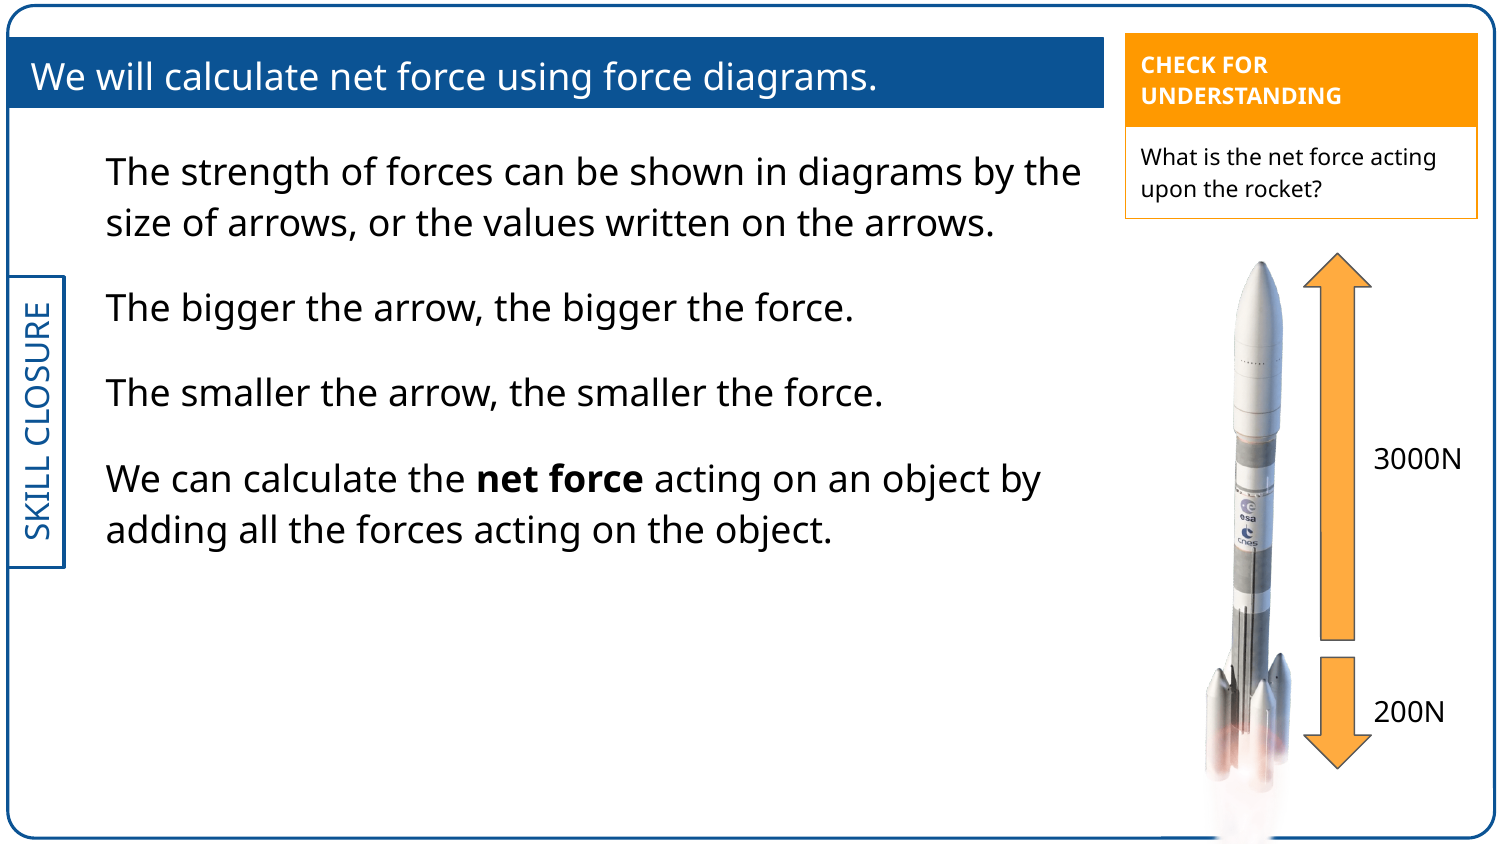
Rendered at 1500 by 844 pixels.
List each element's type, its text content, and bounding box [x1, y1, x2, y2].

table_cell What is the net force acting upon the rocket? [1126, 127, 1476, 218]
picture [958, 248, 1500, 844]
list The strength of forces can be shown in diagrams by the size of arrows, or the values written on the arrows. The bigger the arrow, the bigger the force. The smaller the arrow, the smaller the force. We can calculate the net force acting on an object by adding all the forces acting on the object. [90, 125, 1104, 807]
text_box [1303, 253, 1372, 419]
subtitle We will calculate net force using force diagrams. [15, 43, 1097, 101]
text_box [1319, 751, 1356, 769]
table_header CHECK FOR UNDERSTANDING [1126, 35, 1476, 126]
